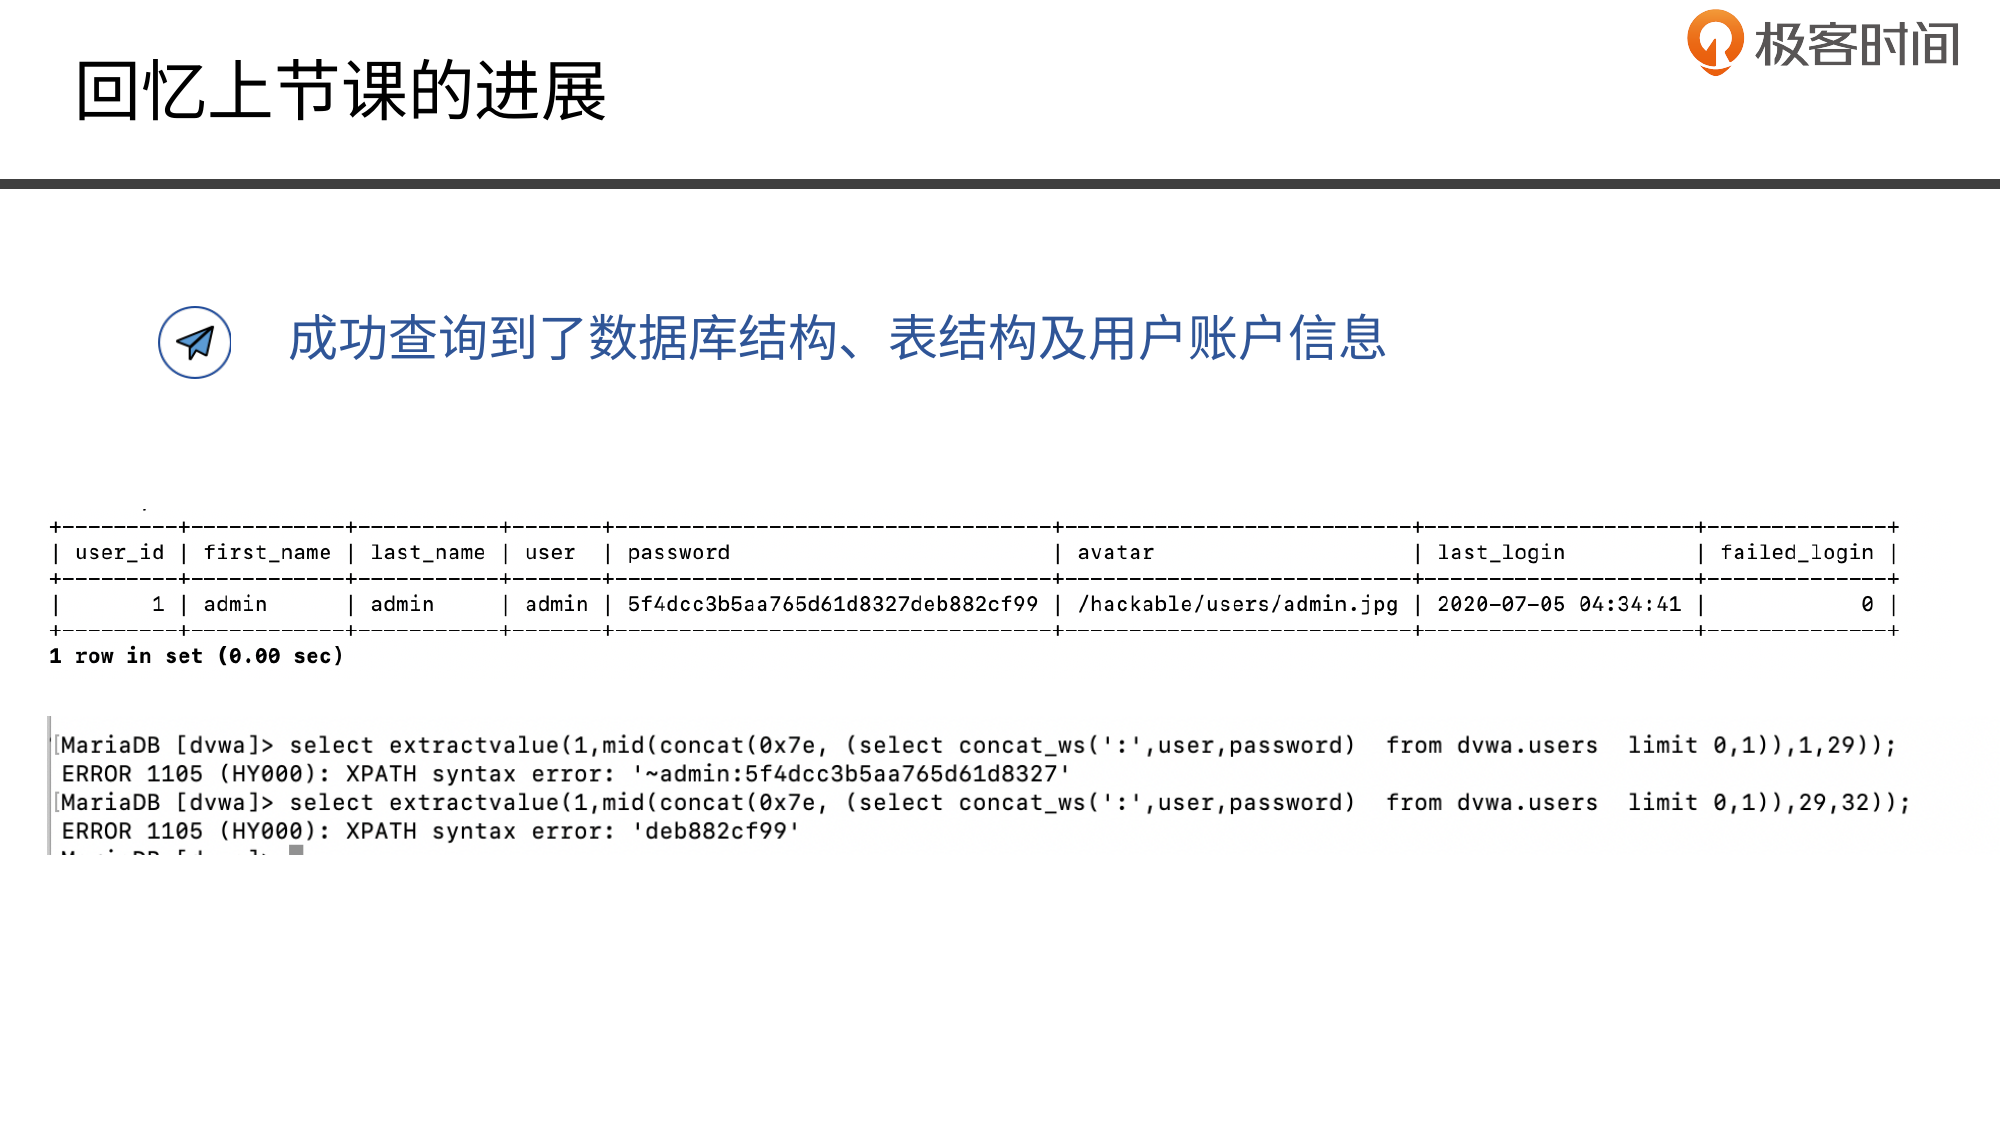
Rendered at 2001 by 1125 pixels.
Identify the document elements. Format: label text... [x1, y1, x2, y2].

picture [47, 716, 2000, 855]
list 成功查询到了数据库结构、表结构及用户账户信息 [273, 306, 1449, 393]
picture [157, 306, 231, 379]
picture [1643, 0, 2000, 135]
list 回忆上节课的进展 [59, 50, 1164, 176]
picture [47, 509, 1951, 679]
